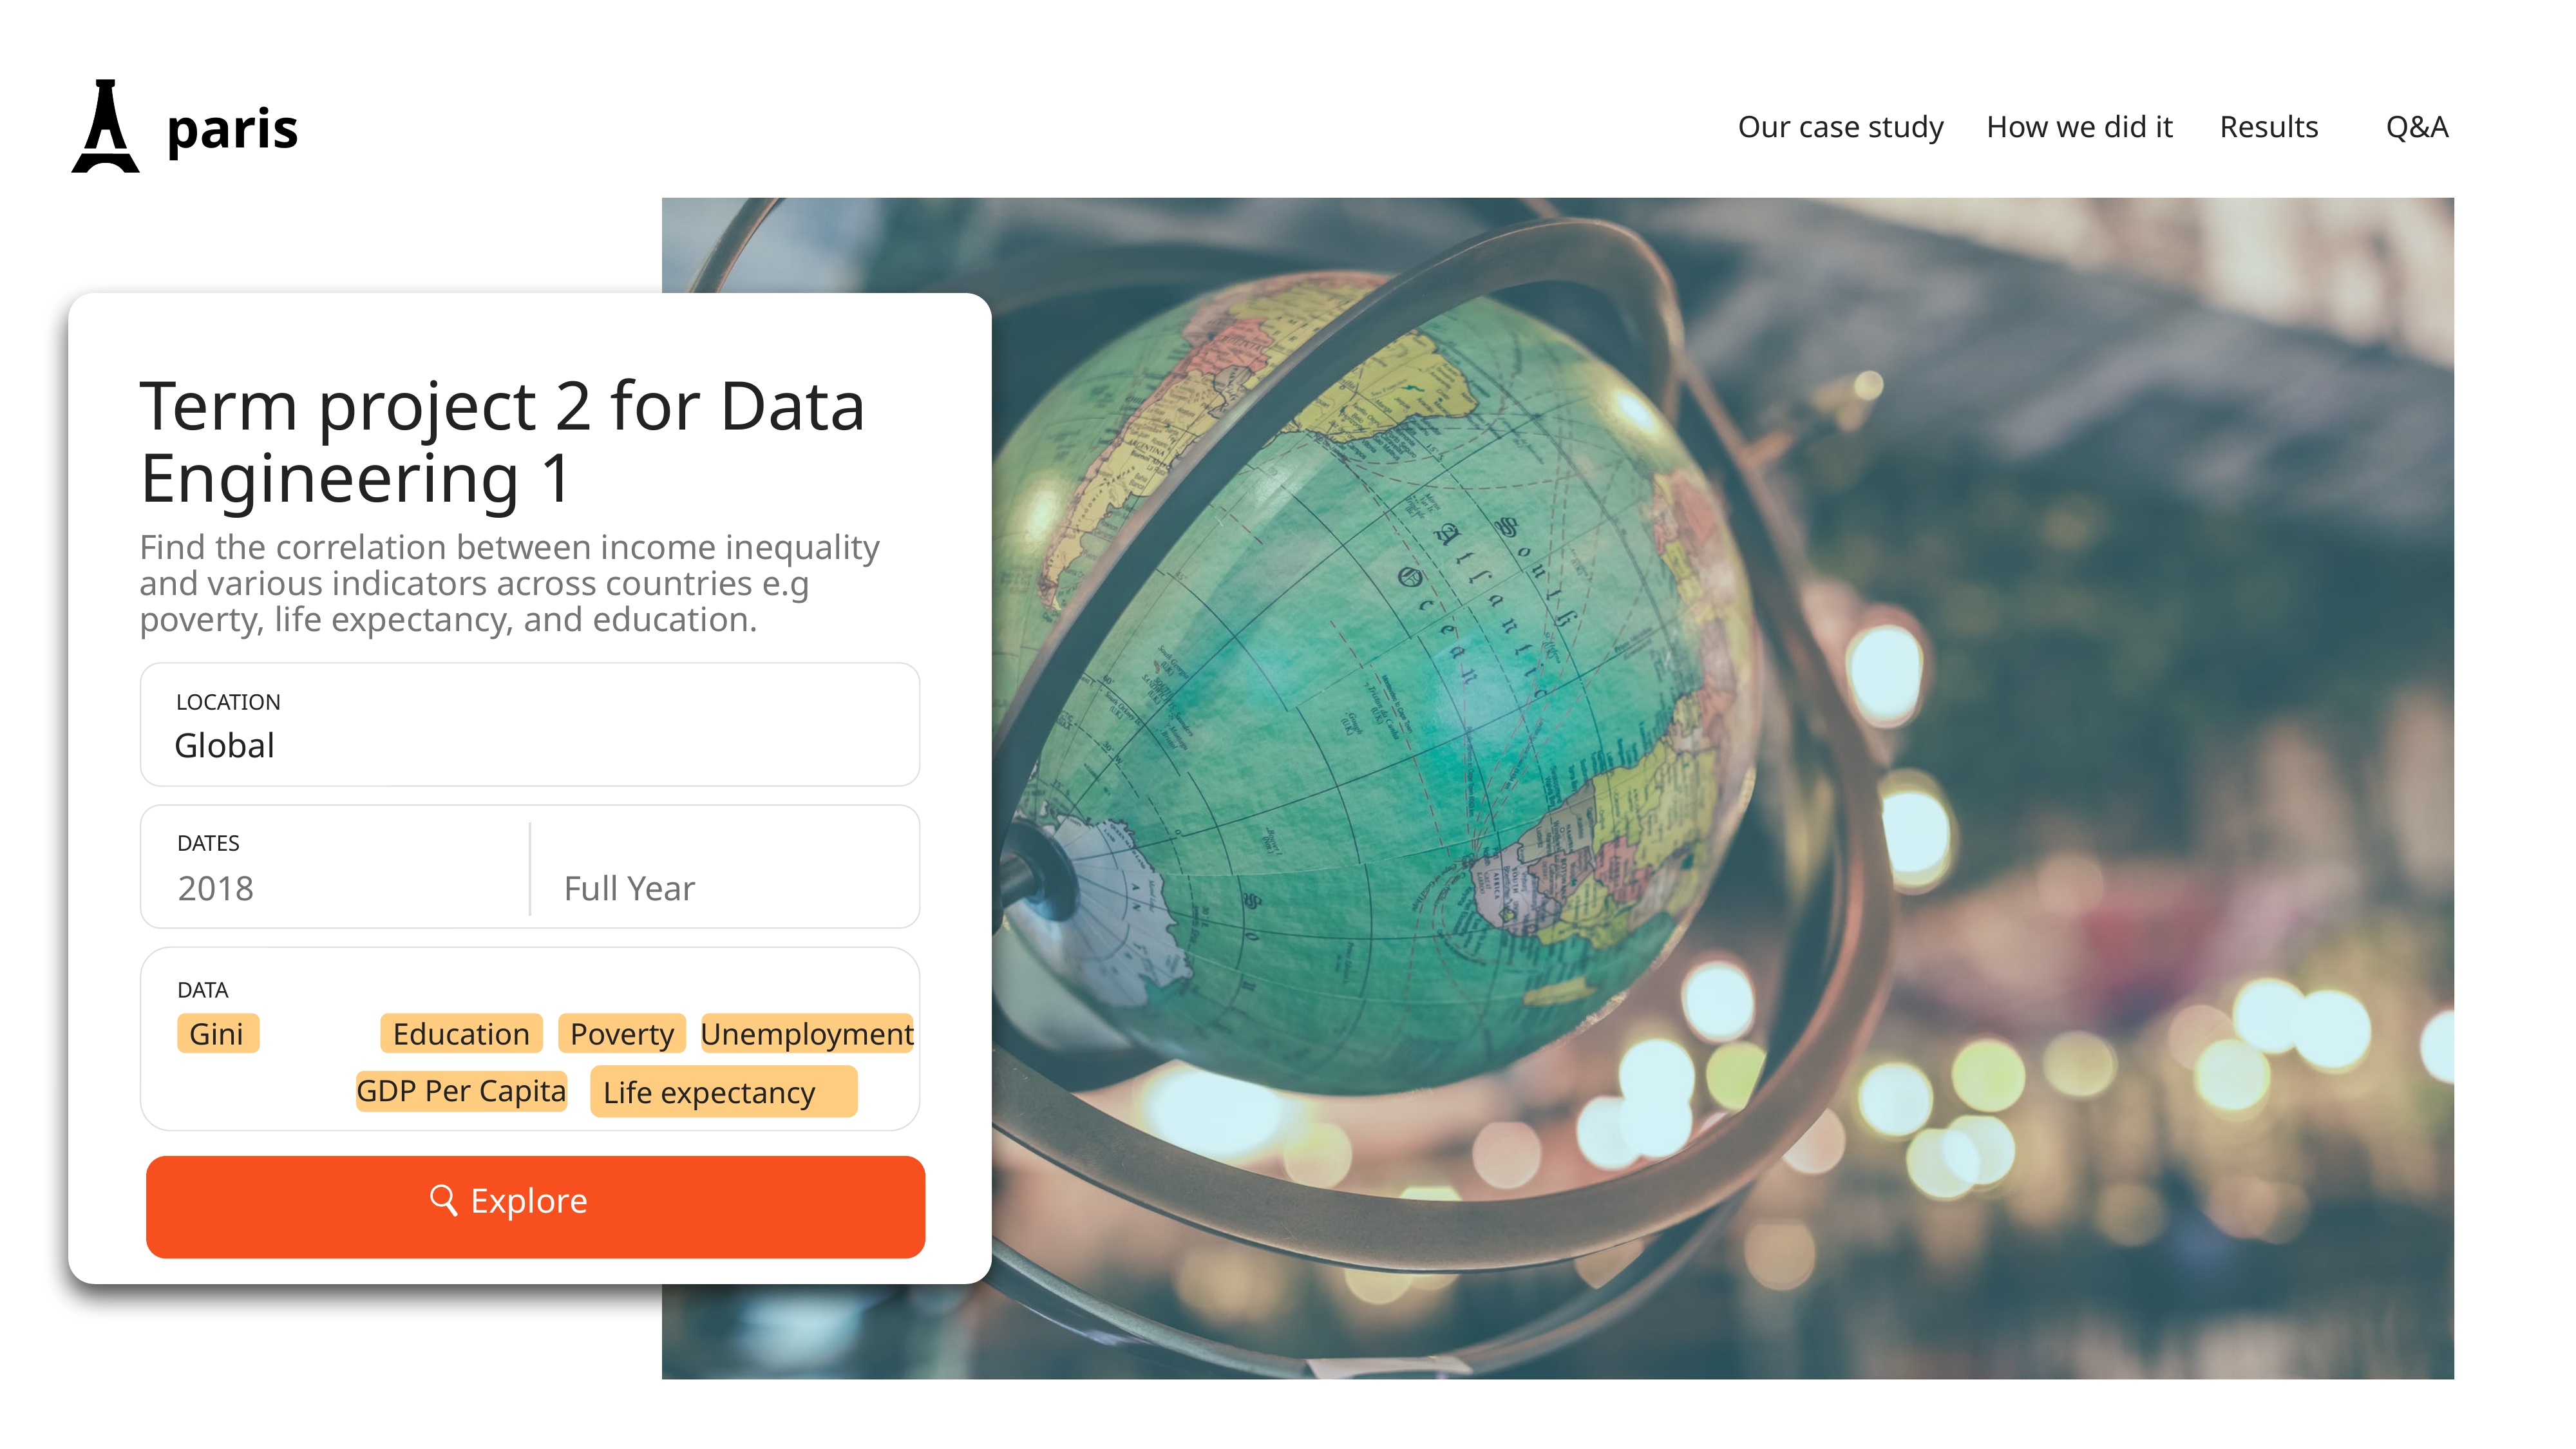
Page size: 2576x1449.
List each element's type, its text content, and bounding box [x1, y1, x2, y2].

text_box 2018 [173, 861, 261, 913]
text_box GDP Per Capita [350, 1066, 573, 1113]
text_box Term project 2 for Data Engineering 1 [133, 366, 661, 524]
text_box Explore [465, 1173, 594, 1225]
text_box Find the correlation between income inequality and various indicators across countries e.g poverty, life expectancy, and education. [133, 524, 661, 717]
picture [71, 79, 140, 173]
text_box Poverty [564, 1010, 661, 1056]
text_box [140, 805, 661, 929]
text_box Education [387, 1010, 536, 1056]
text_box Our case study [1732, 102, 1950, 149]
text_box [140, 663, 661, 786]
text_box Gini [184, 1010, 250, 1056]
text_box DATA [171, 971, 234, 1007]
text_box [140, 947, 661, 1131]
text_box LOCATION [170, 683, 287, 720]
text_box [177, 1013, 184, 1053]
text_box [536, 1013, 544, 1053]
text_box Life expectancy [598, 1068, 661, 1115]
text_box [68, 293, 661, 1284]
text_box [558, 1013, 564, 1053]
text_box [380, 1013, 387, 1053]
text_box paris [160, 88, 305, 164]
picture [661, 198, 2455, 1379]
text_box Q&A [2380, 102, 2455, 149]
text_box How we did it [1980, 102, 2179, 149]
text_box [430, 1184, 458, 1217]
text_box [250, 1013, 260, 1054]
text_box Results [2214, 102, 2325, 149]
text_box Full Year [558, 861, 661, 913]
text_box Global [168, 718, 281, 770]
text_box [146, 1155, 661, 1259]
text_box [590, 1065, 661, 1118]
